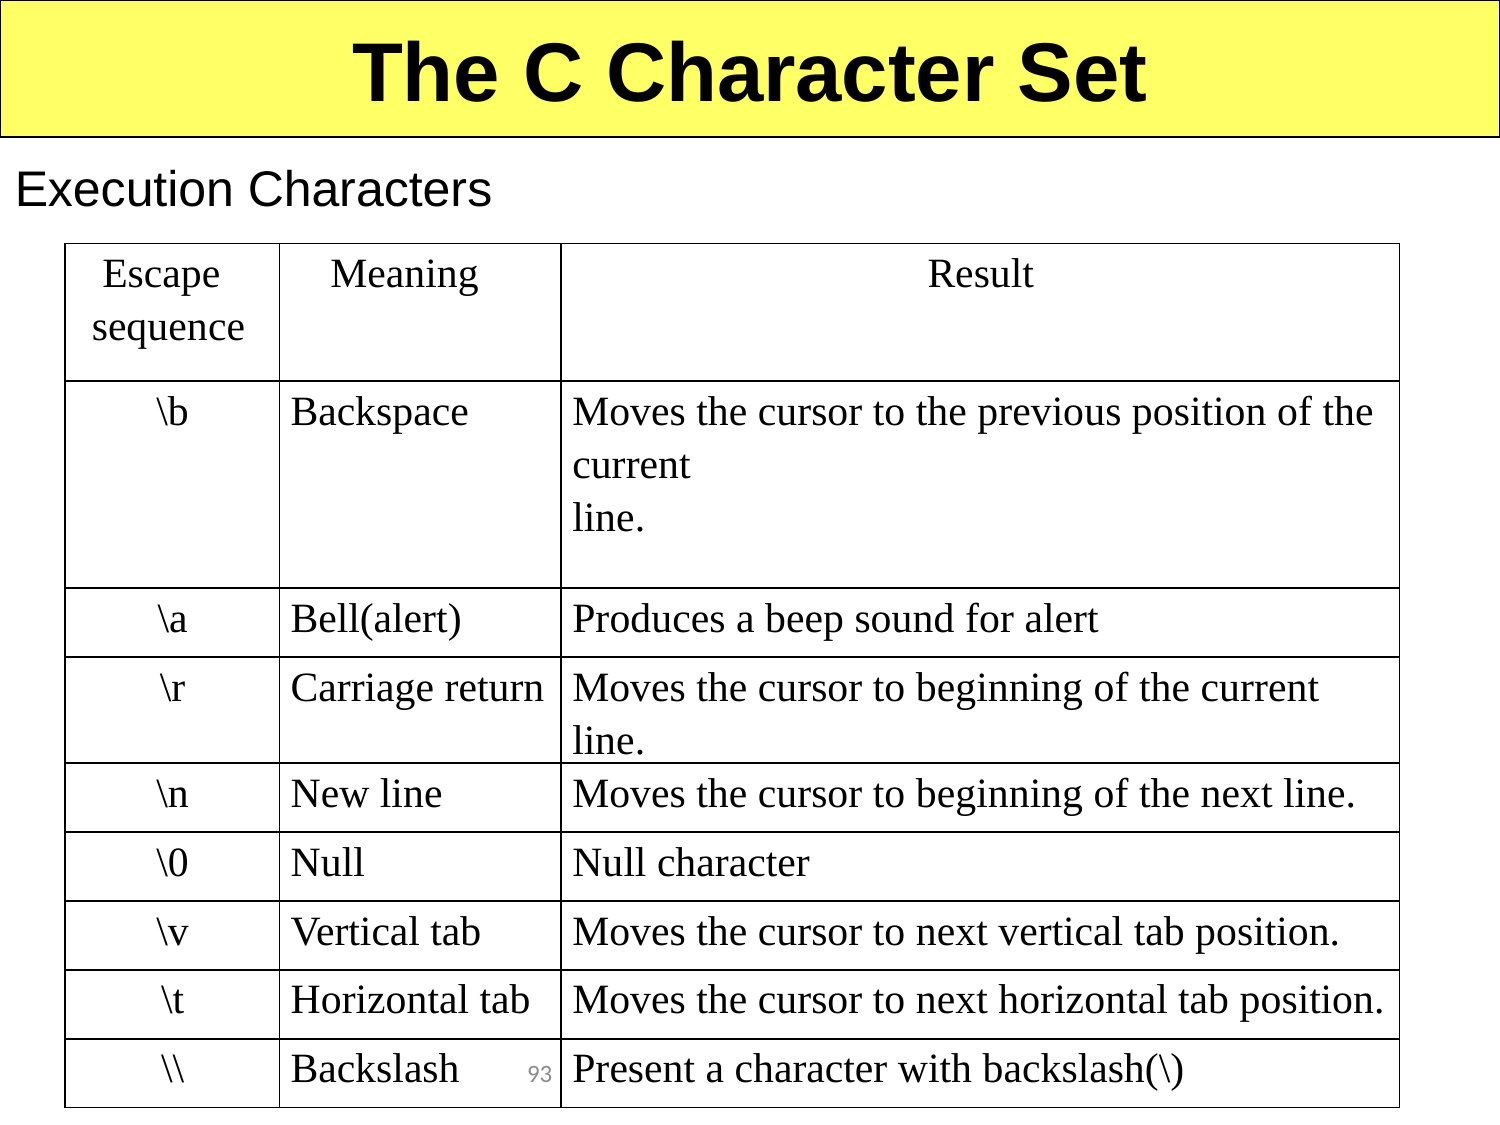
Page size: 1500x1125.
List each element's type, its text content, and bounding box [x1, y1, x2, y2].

table_header Result [562, 244, 1399, 380]
table_cell \\ [66, 1040, 279, 1107]
table_header Escape sequence [66, 244, 279, 380]
table_cell \t [66, 971, 279, 1038]
table_cell Moves the cursor to the previous position of the current line. [562, 382, 1399, 587]
table_cell \n [66, 764, 279, 831]
table_cell \v [66, 902, 279, 969]
table_cell Vertical tab [280, 902, 560, 969]
table_cell Moves the cursor to next horizontal tab position. [562, 971, 1399, 1038]
table_cell Moves the cursor to beginning of the next line. [562, 764, 1399, 831]
table_cell Moves the cursor to next vertical tab position. [562, 902, 1399, 969]
table_cell \0 [66, 833, 279, 900]
text_box Execution Characters [0, 148, 1400, 244]
table_cell Bell(alert) [280, 589, 560, 656]
table_cell Horizontal tab [280, 971, 560, 1038]
table_cell Backspace [280, 382, 560, 587]
table_cell Moves the cursor to beginning of the current line. [562, 658, 1399, 762]
table_cell Carriage return [280, 658, 560, 762]
table_cell \r [66, 658, 279, 762]
table_cell \a [66, 589, 279, 656]
table_cell Null character [562, 833, 1399, 900]
table_cell Backslash [280, 1040, 560, 1107]
table_cell Null [280, 833, 560, 900]
table_header Meaning [280, 244, 560, 380]
text_box The C Character Set [0, 0, 1500, 138]
table_cell Present a character with backslash(\) [562, 1040, 1399, 1107]
table_cell \b [66, 382, 279, 587]
table_cell New line [280, 764, 560, 831]
table_cell Produces a beep sound for alert [562, 589, 1399, 656]
